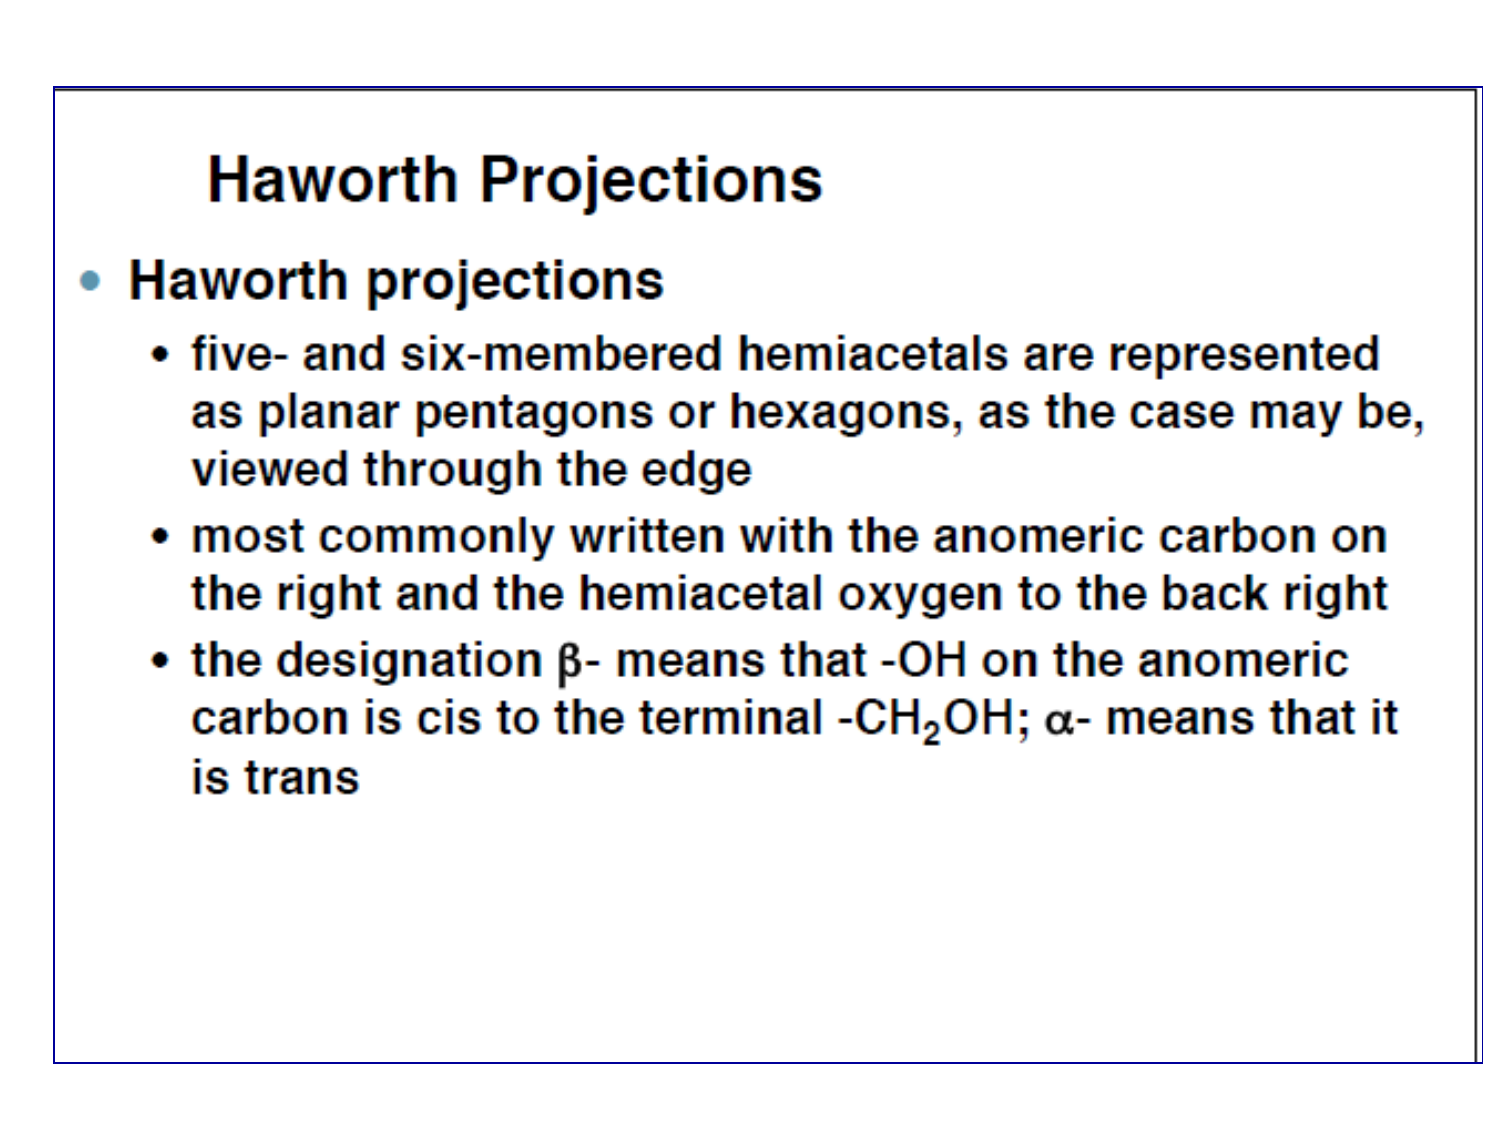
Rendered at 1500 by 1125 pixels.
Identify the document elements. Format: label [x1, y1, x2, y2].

picture [54, 87, 1483, 1063]
